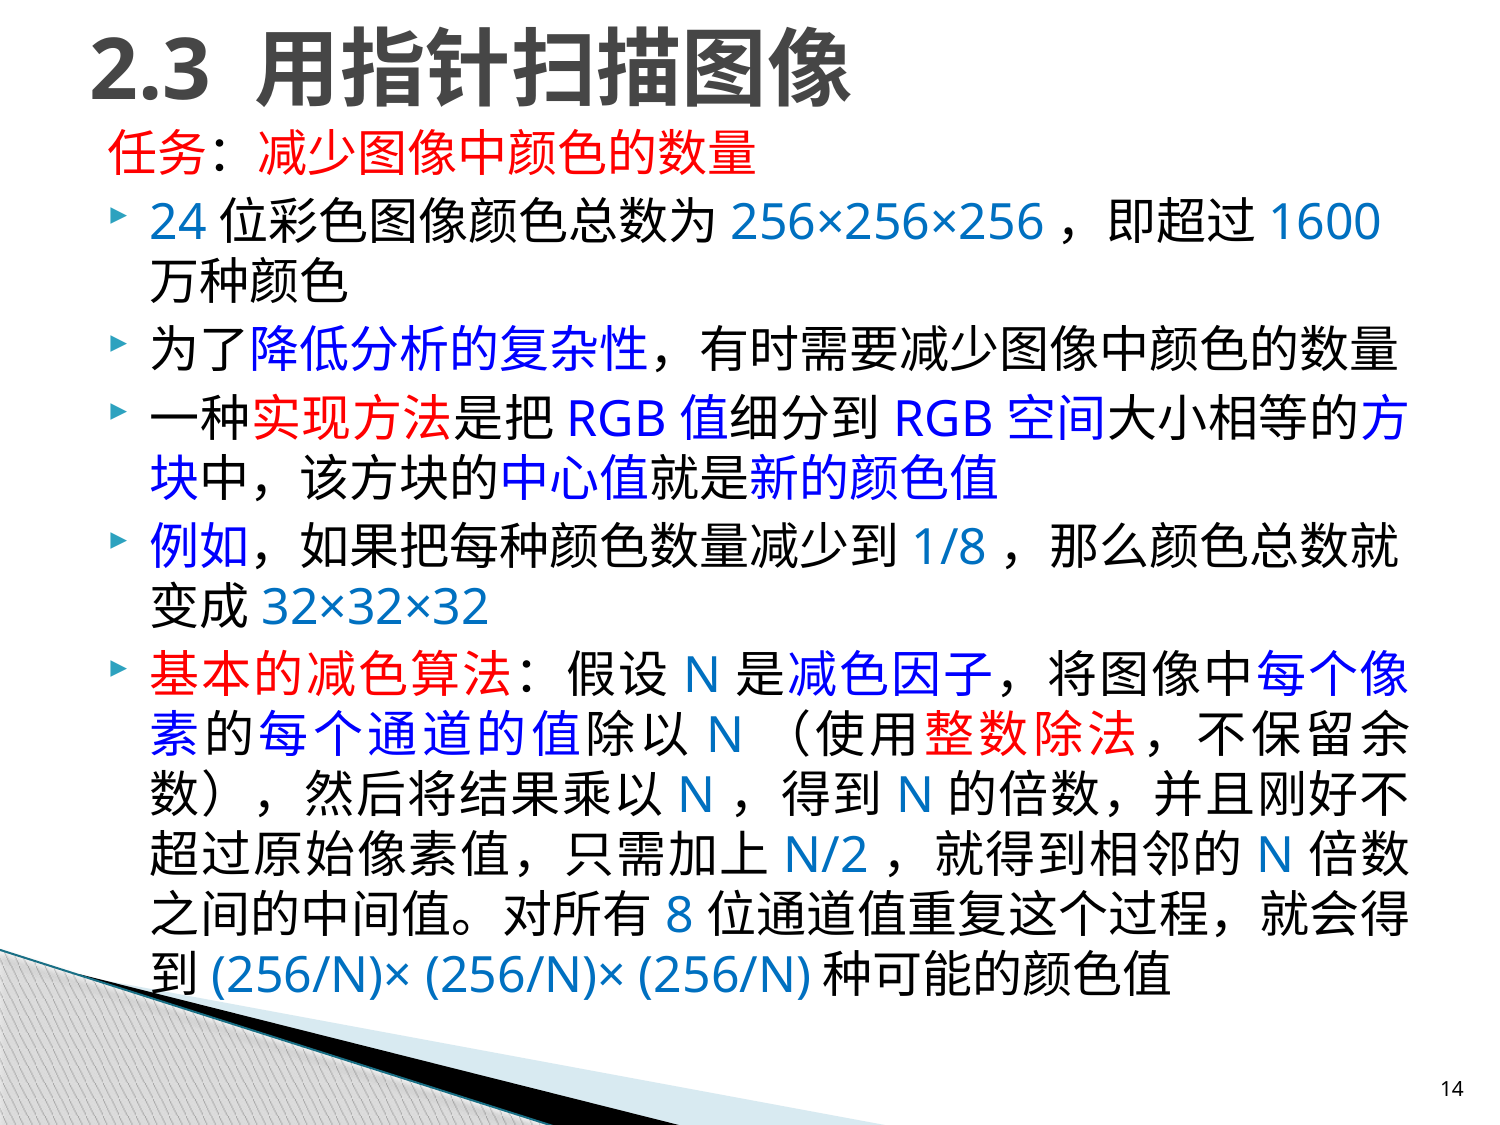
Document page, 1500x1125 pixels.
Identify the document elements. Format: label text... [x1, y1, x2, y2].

title 2.3 用指针扫描图像 [75, 0, 1425, 160]
list 任务：减少图像中颜色的数量 24位彩色图像颜色总数为256×256×256，即超过1600万种颜色 为了降低分析的复杂性，有时需要减少图像中颜色的数量 一种实现方法是把RGB值细分到RGB空间大小相等的方块中，该方块的中心值就是新的颜色值 例如，如果把每种颜色数量减少到1/8，那么颜色总数就变成32×32×32 基本的减色算法：假设N是减色因子，将图像中每个像素的每个通道的值除以N（使用整数除法，不保留余数），然后将结果乘以N，得到N的倍数，并且刚好不超过原始像素值，只需加上N/2，就得到相邻的N倍数之间的中间值。对所有8位通道值重复这个过程，就会得到(256/N)× (256/N)× (256/N)种可能的颜色值 [75, 160, 1425, 941]
slide_number 14 [1418, 1051, 1479, 1112]
